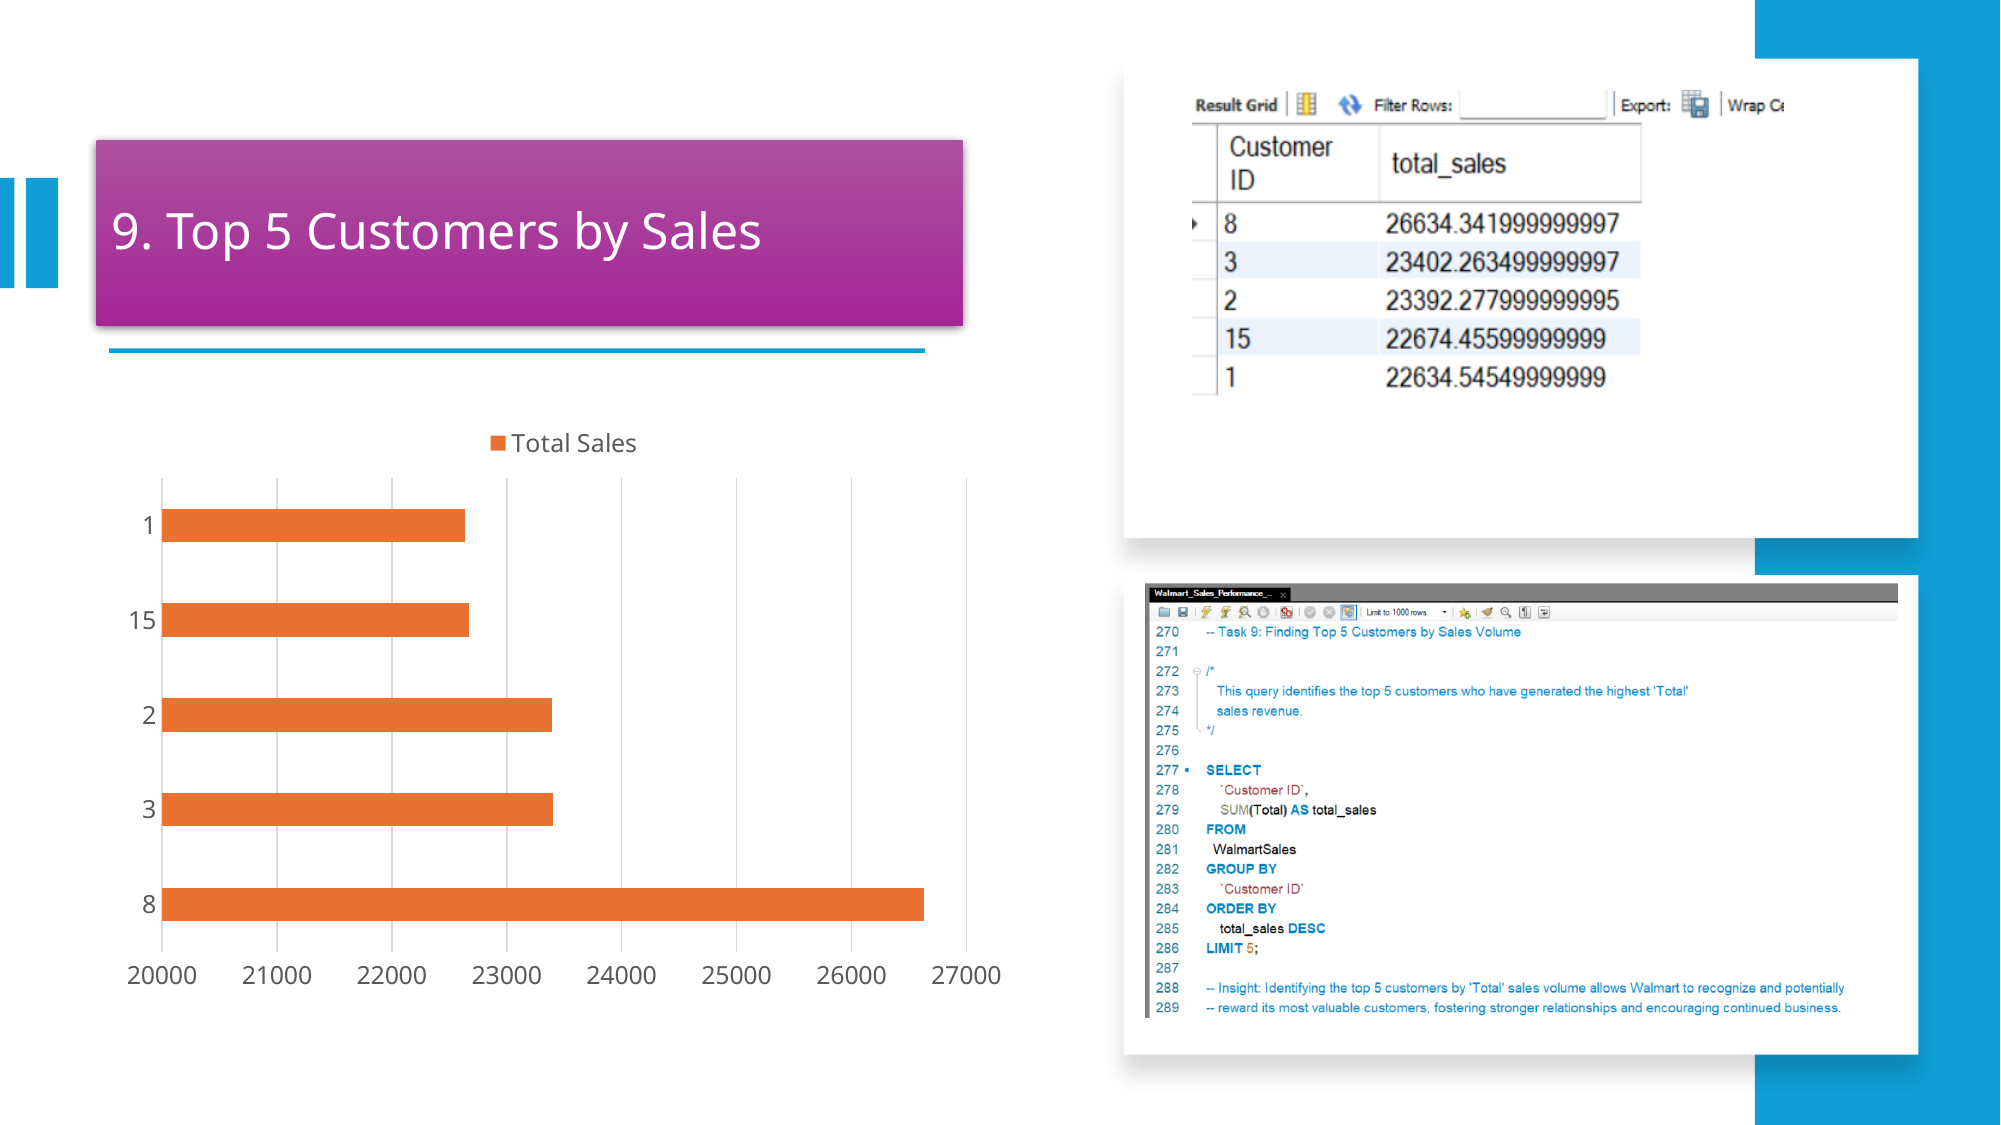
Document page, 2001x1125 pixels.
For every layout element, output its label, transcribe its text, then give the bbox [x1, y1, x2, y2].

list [1191, 89, 1785, 508]
text_box [107, 347, 927, 354]
text_box [1122, 57, 1920, 540]
text_box [1753, 0, 2000, 1125]
picture [1144, 582, 1899, 1018]
text_box [0, 0, 1753, 1125]
text_box [1122, 573, 1920, 1056]
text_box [0, 177, 59, 289]
title 9. Top 5 Customers by Sales [96, 140, 963, 326]
chart [108, 408, 1021, 1005]
